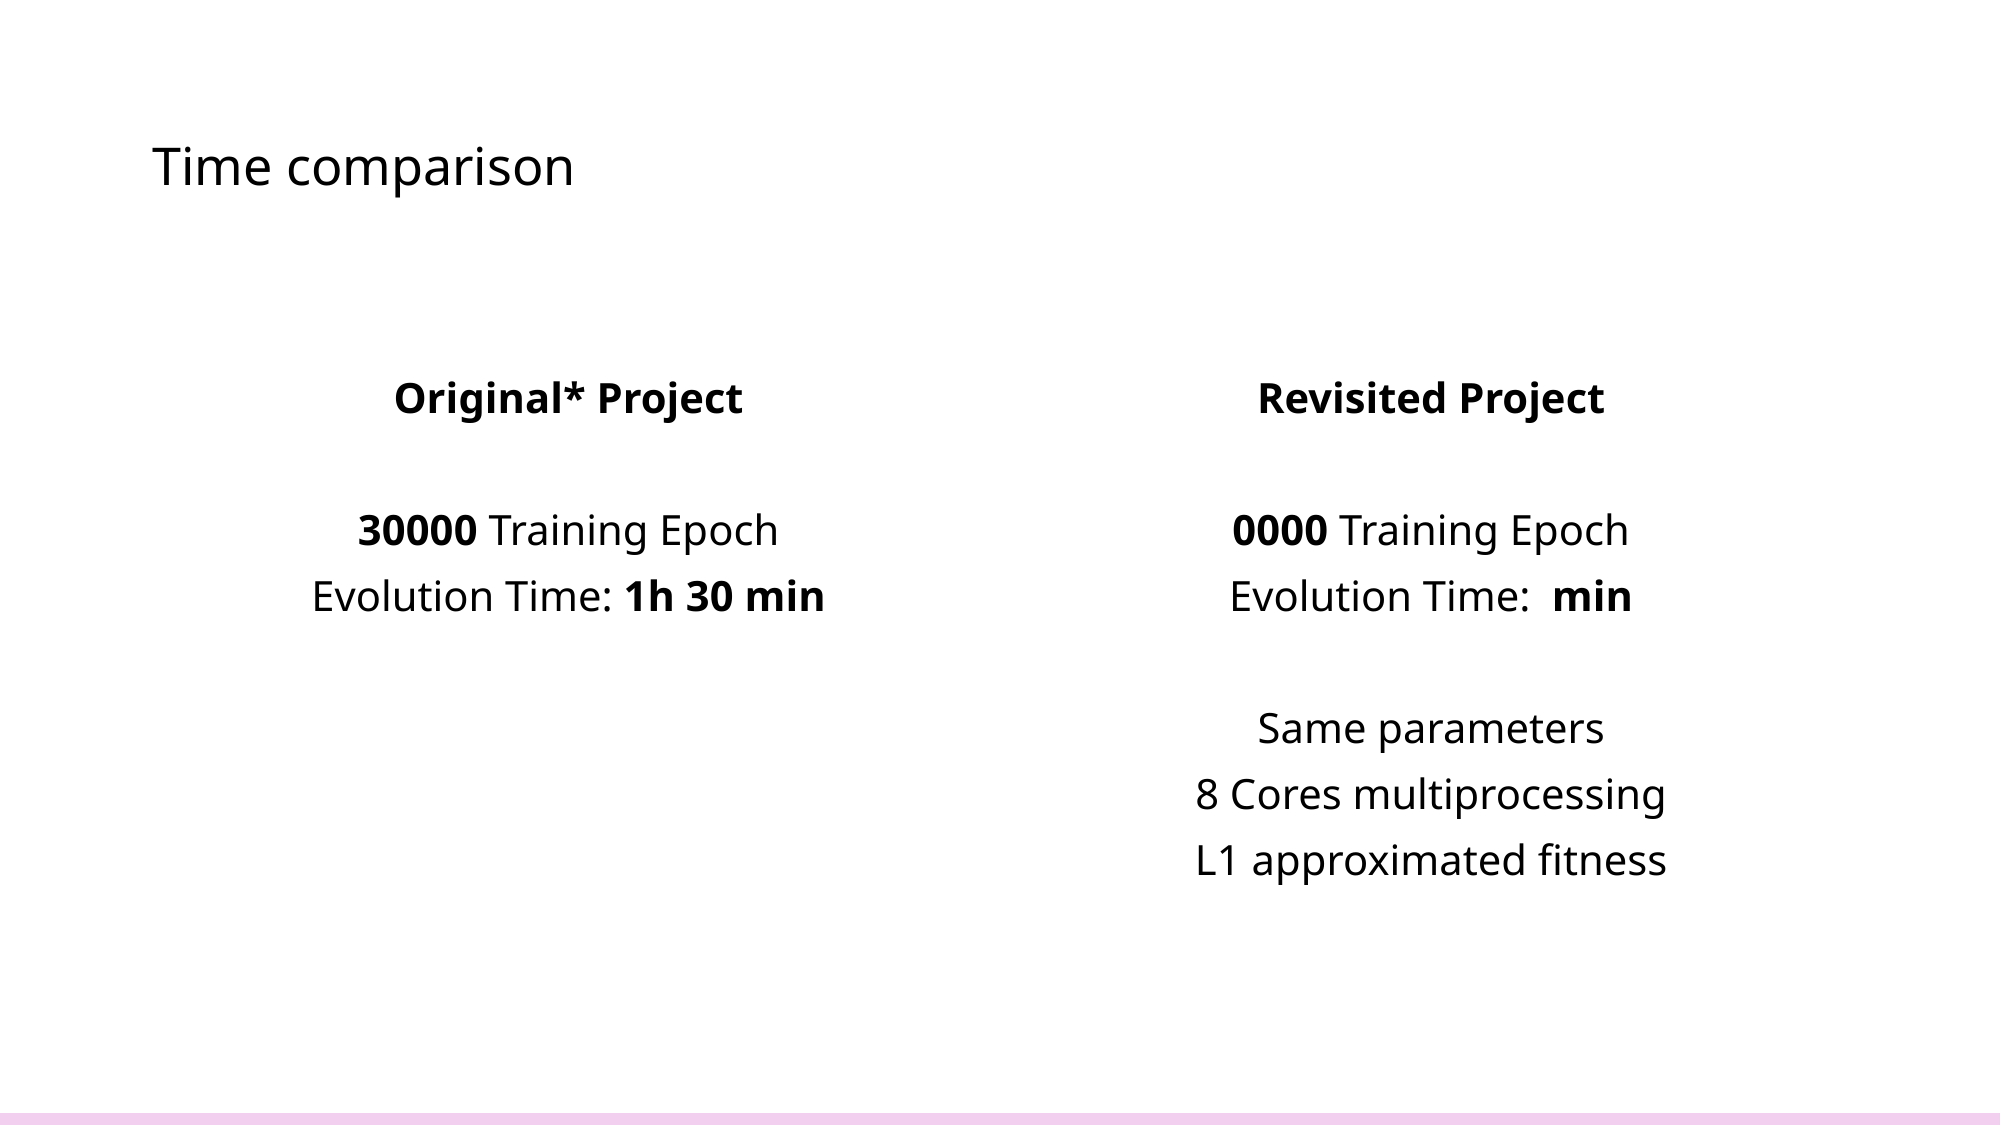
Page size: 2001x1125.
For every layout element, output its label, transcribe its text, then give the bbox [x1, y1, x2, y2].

text_box [0, 1111, 2000, 1125]
title Time comparison [137, 59, 1863, 278]
